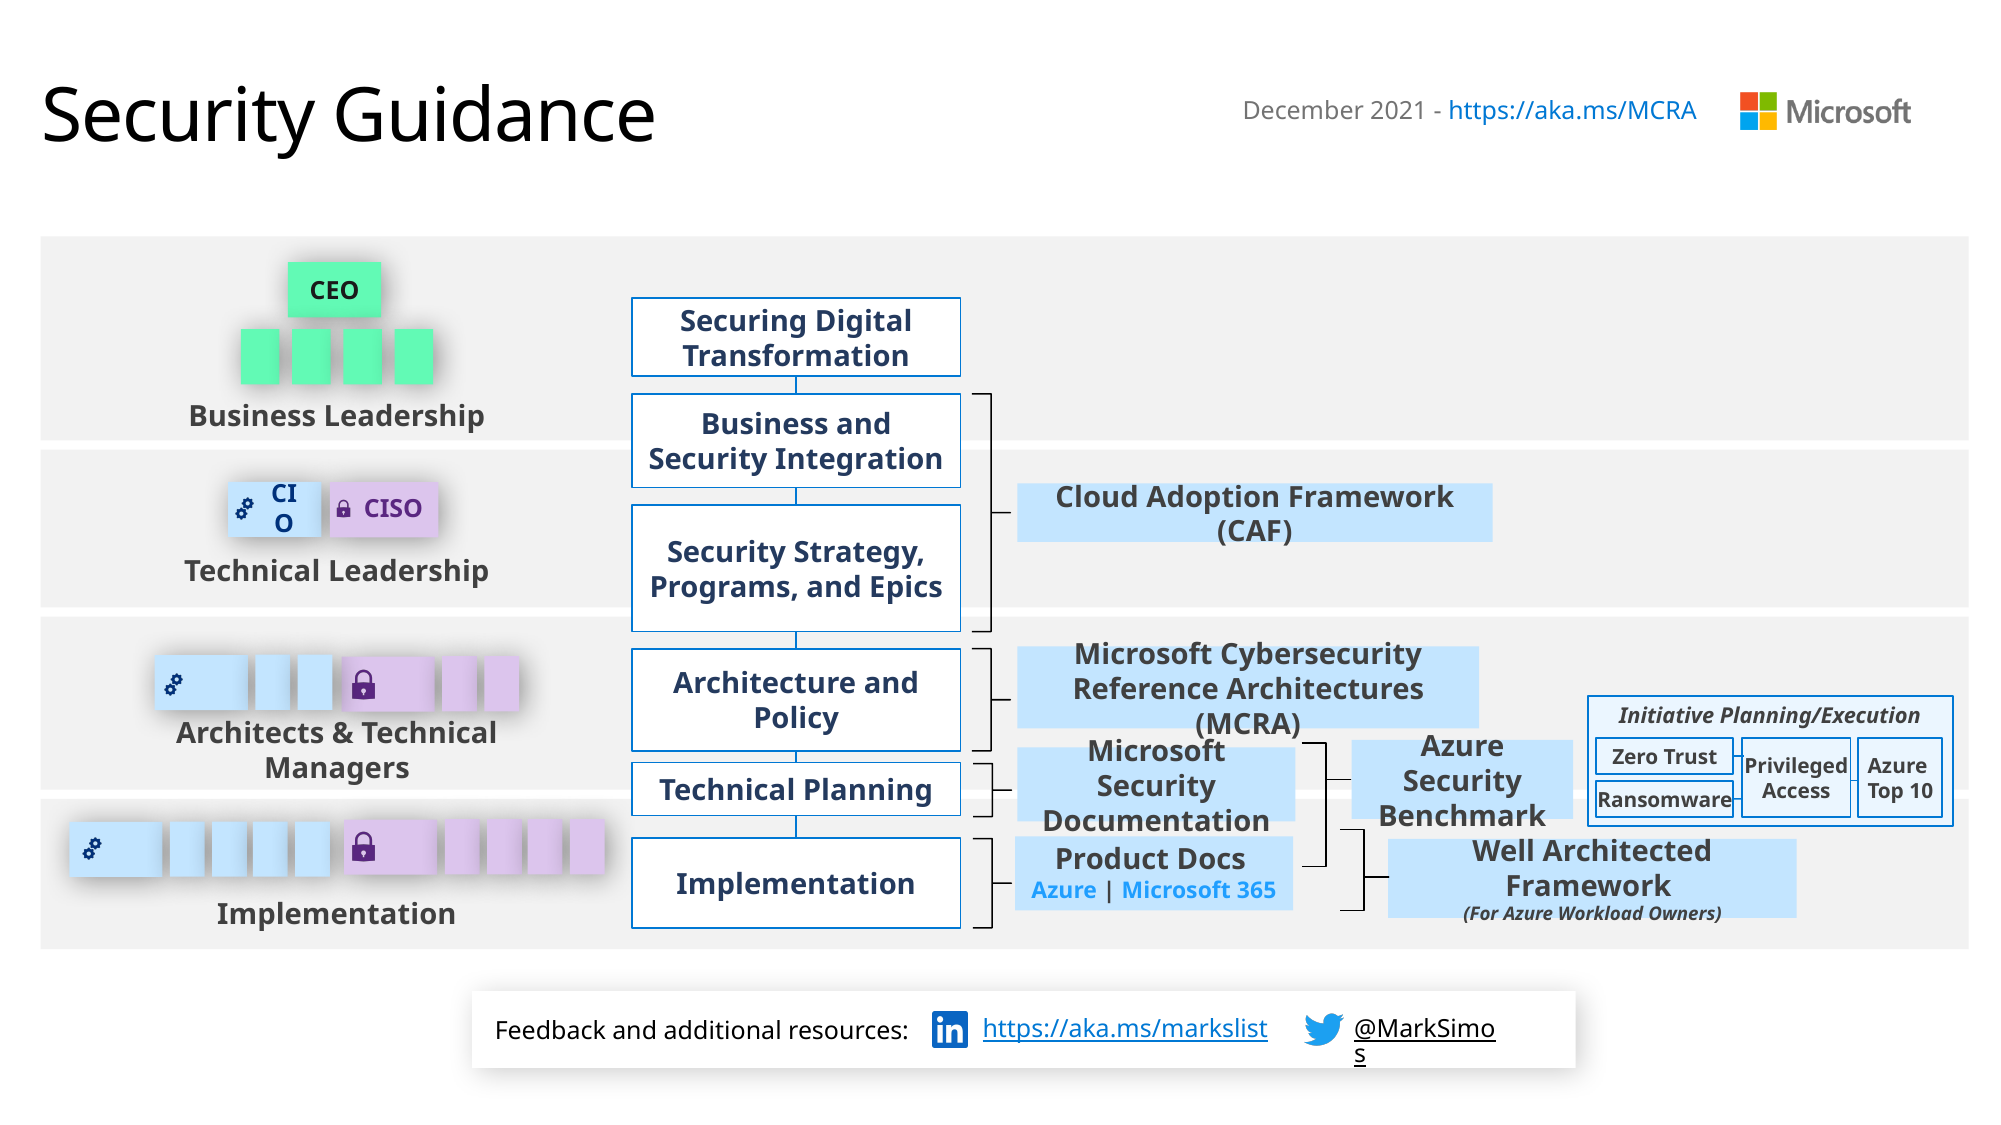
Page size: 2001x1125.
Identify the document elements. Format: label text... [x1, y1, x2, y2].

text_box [471, 990, 1576, 1069]
title Security Guidance [41, 66, 1849, 158]
text_box Privileged Access [1741, 790, 1851, 798]
picture [1739, 92, 1911, 130]
text_box Azure Top 10 [1857, 790, 1943, 798]
text_box [971, 608, 992, 616]
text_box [961, 449, 1969, 608]
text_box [961, 616, 1969, 790]
text_box [1301, 790, 1327, 798]
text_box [631, 297, 961, 929]
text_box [40, 236, 1969, 441]
text_box Ransomware [1595, 790, 1734, 798]
text_box December 2021 - https://aka.ms/MCRA [1227, 86, 1727, 136]
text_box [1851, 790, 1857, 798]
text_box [40, 616, 631, 790]
text_box Microsoft Security Documentation [1017, 790, 1296, 798]
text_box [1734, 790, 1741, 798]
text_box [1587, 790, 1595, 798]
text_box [40, 798, 1969, 950]
text_box Azure Security Benchmark [1351, 790, 1574, 798]
text_box [973, 790, 1013, 798]
text_box [971, 441, 992, 449]
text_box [40, 449, 631, 608]
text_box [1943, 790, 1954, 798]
